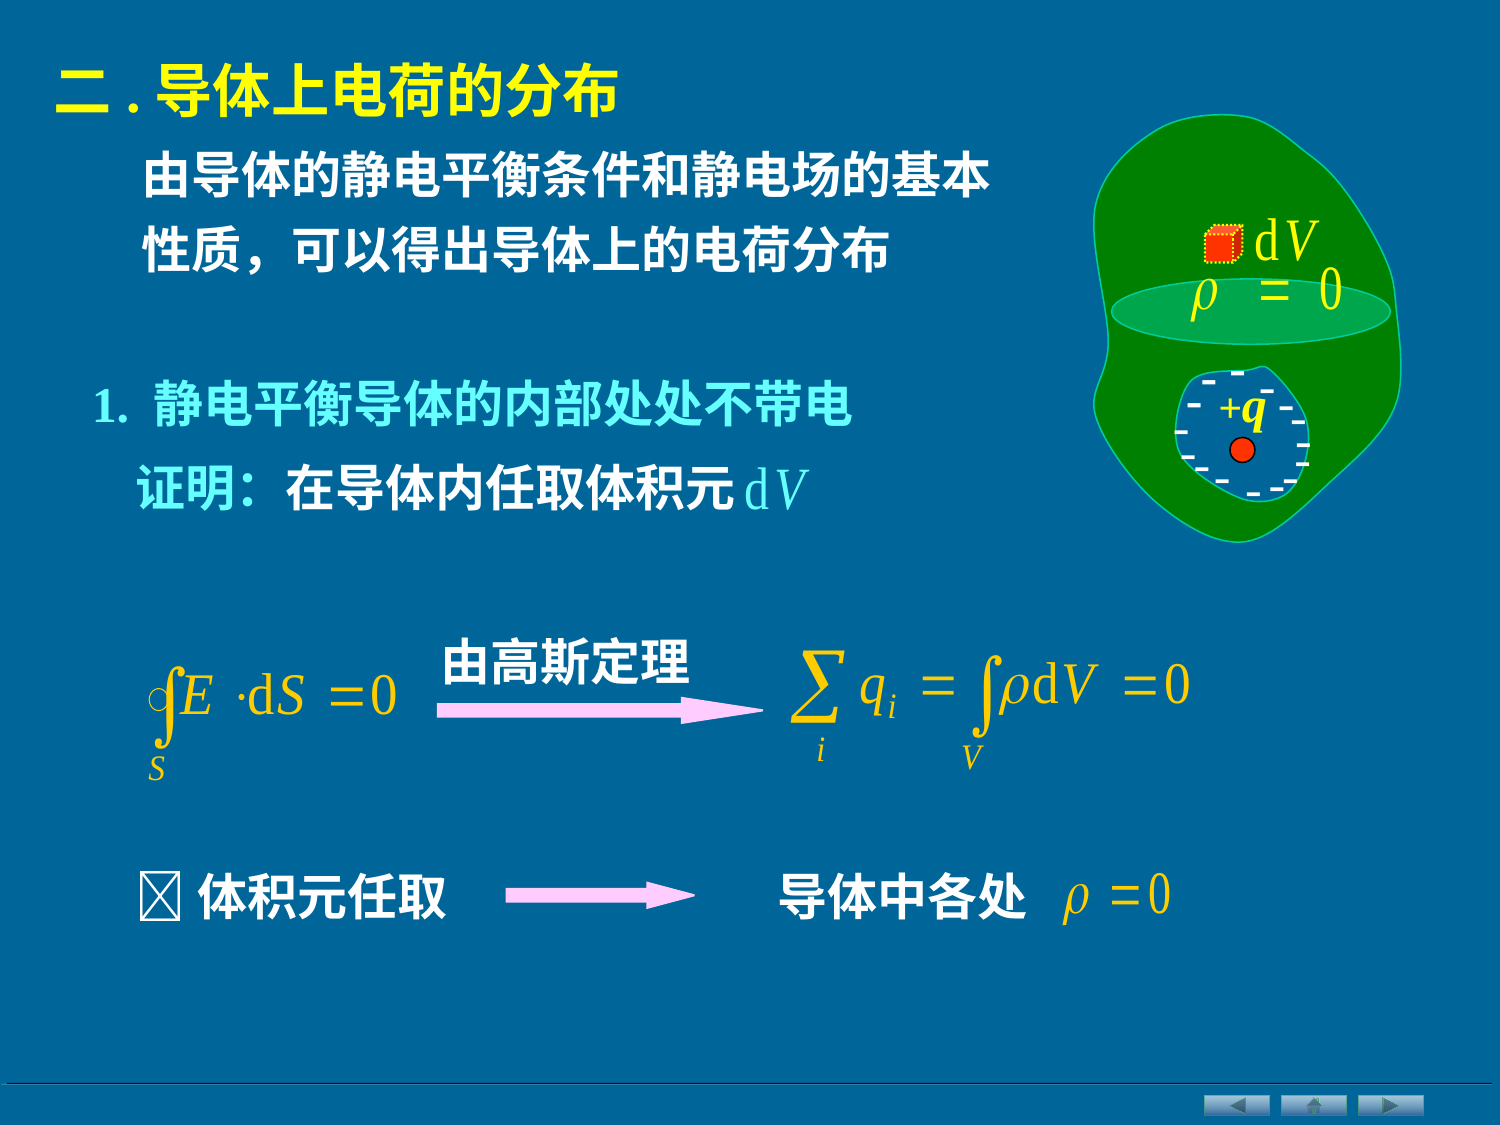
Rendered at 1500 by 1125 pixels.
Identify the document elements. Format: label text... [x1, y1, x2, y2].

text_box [1177, 256, 1366, 332]
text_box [141, 651, 401, 786]
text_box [1252, 212, 1333, 255]
text_box 1. 静电平衡导体的内部处处不带电 [77, 365, 878, 441]
text_box 由高斯定理 [425, 622, 863, 698]
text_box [1157, 327, 1328, 525]
text_box 证明：在导体内任取体积元 [121, 448, 997, 524]
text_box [787, 640, 1195, 775]
text_box 体积元任取 [121, 857, 634, 933]
text_box [438, 698, 763, 723]
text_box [1062, 87, 1438, 576]
text_box 导体中各处 [762, 857, 1043, 933]
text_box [1056, 866, 1177, 932]
text_box [506, 882, 695, 908]
text_box 由导体的静电平衡条件和静电场的基本 性质，可以得出导体上的电荷分布 [126, 121, 1057, 286]
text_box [742, 462, 822, 515]
text_box 二.导体上电荷的分布 [39, 46, 750, 132]
